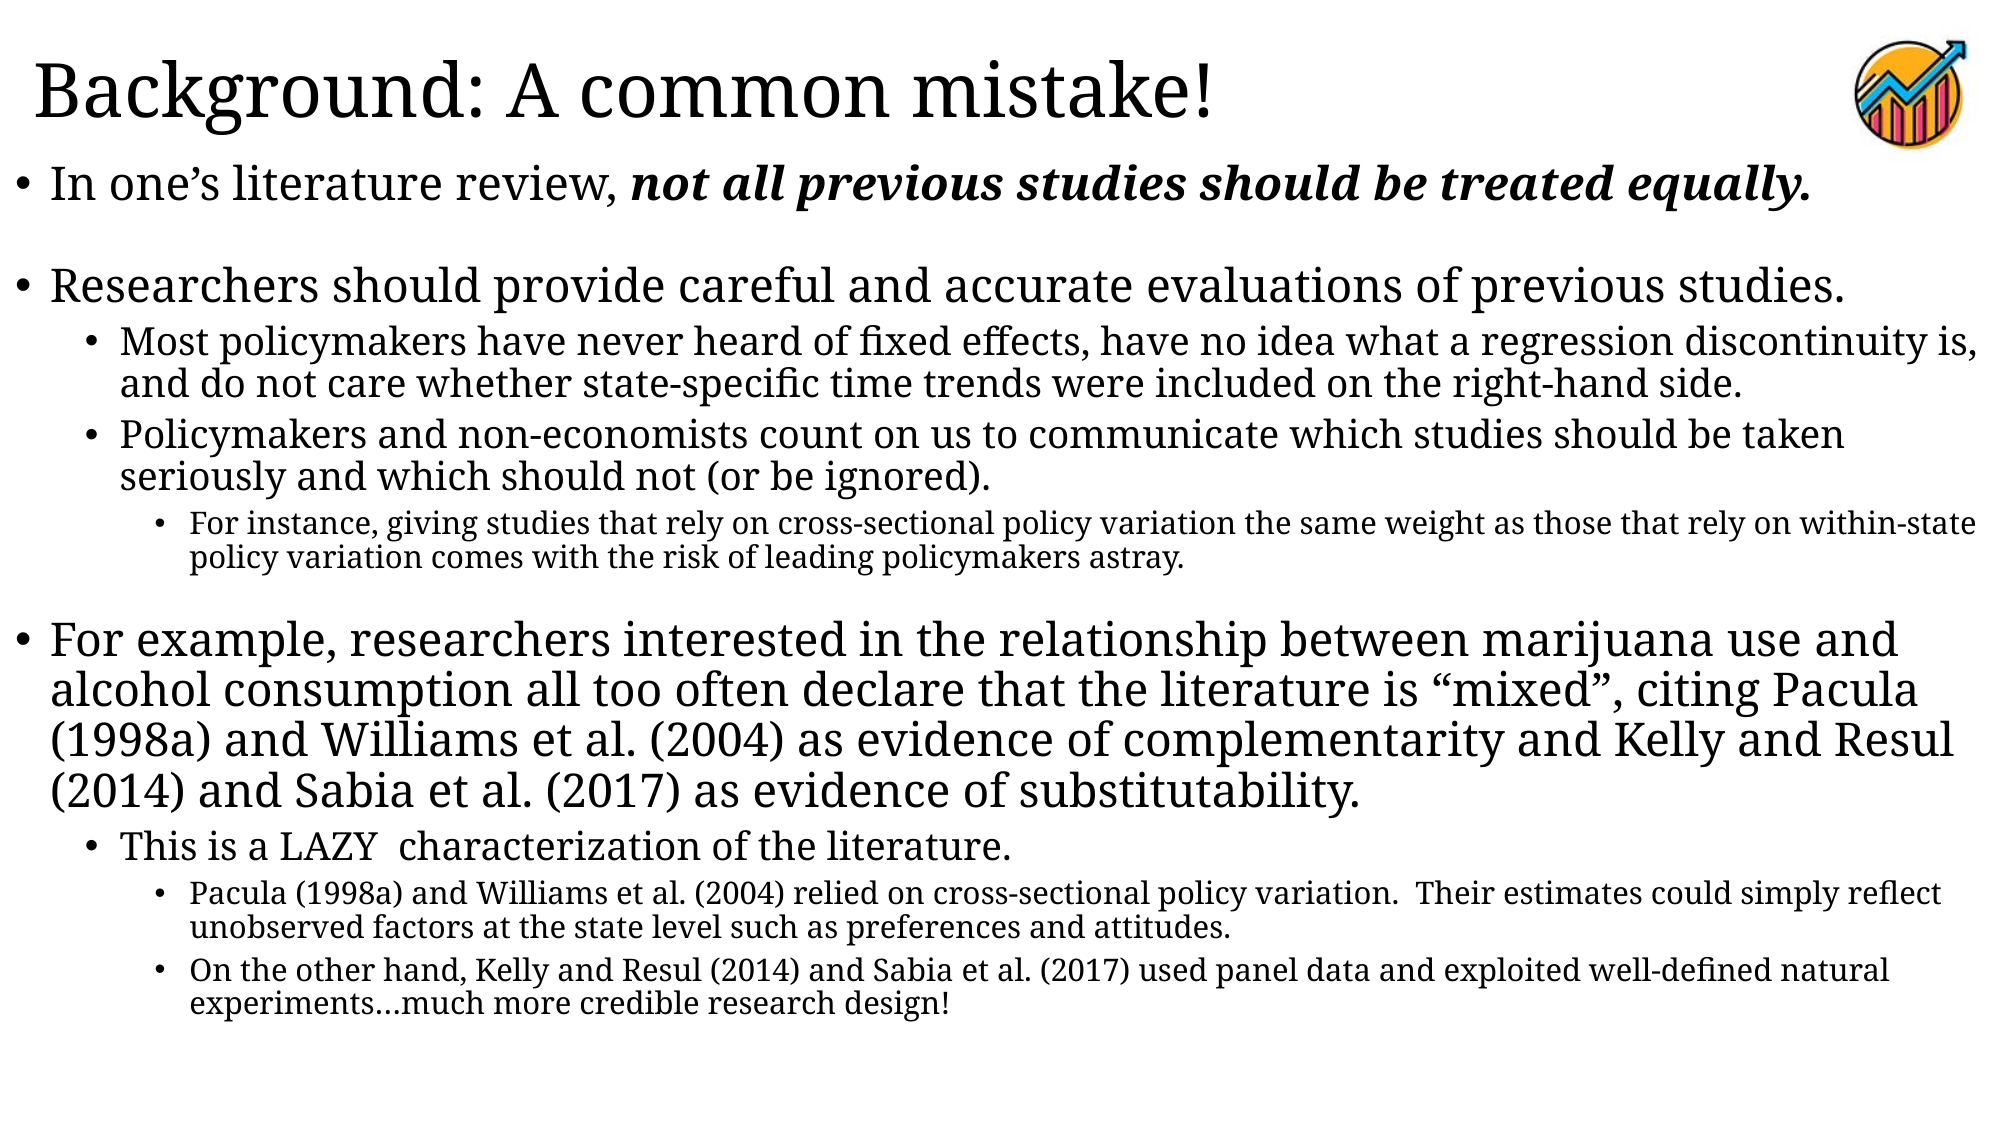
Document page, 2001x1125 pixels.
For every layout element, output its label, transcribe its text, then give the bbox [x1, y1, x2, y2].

list In one’s literature review, not all previous studies should be treated equally. Researchers should provide careful and accurate evaluations of previous studies. Most policymakers have never heard of fixed effects, have no idea what a regression discontinuity is, and do not care whether state-specific time trends were included on the right-hand side. Policymakers and non-economists count on us to communicate which studies should be taken seriously and which should not (or be ignored). For instance, giving studies that rely on cross-sectional policy variation the same weight as those that rely on within-state policy variation comes with the risk of leading policymakers astray. For example, researchers interested in the relationship between marijuana use and alcohol consumption all too often declare that the literature is “mixed”, citing Pacula (1998a) and Williams et al. (2004) as evidence of complementarity and Kelly and Resul (2014) and Sabia et al. (2017) as evidence of substitutability. This is a LAZY characterization of the literature. Pacula (1998a) and Williams et al. (2004) relied on cross-sectional policy variation. Their estimates could simply reflect unobserved factors at the state level such as preferences and attitudes. On the other hand, Kelly and Resul (2014) and Sabia et al. (2017) used panel data and exploited well-defined natural experiments…much more credible research design! [0, 153, 2000, 1031]
title Background: A common mistake! [18, 33, 1843, 153]
picture [1820, 5, 2000, 153]
